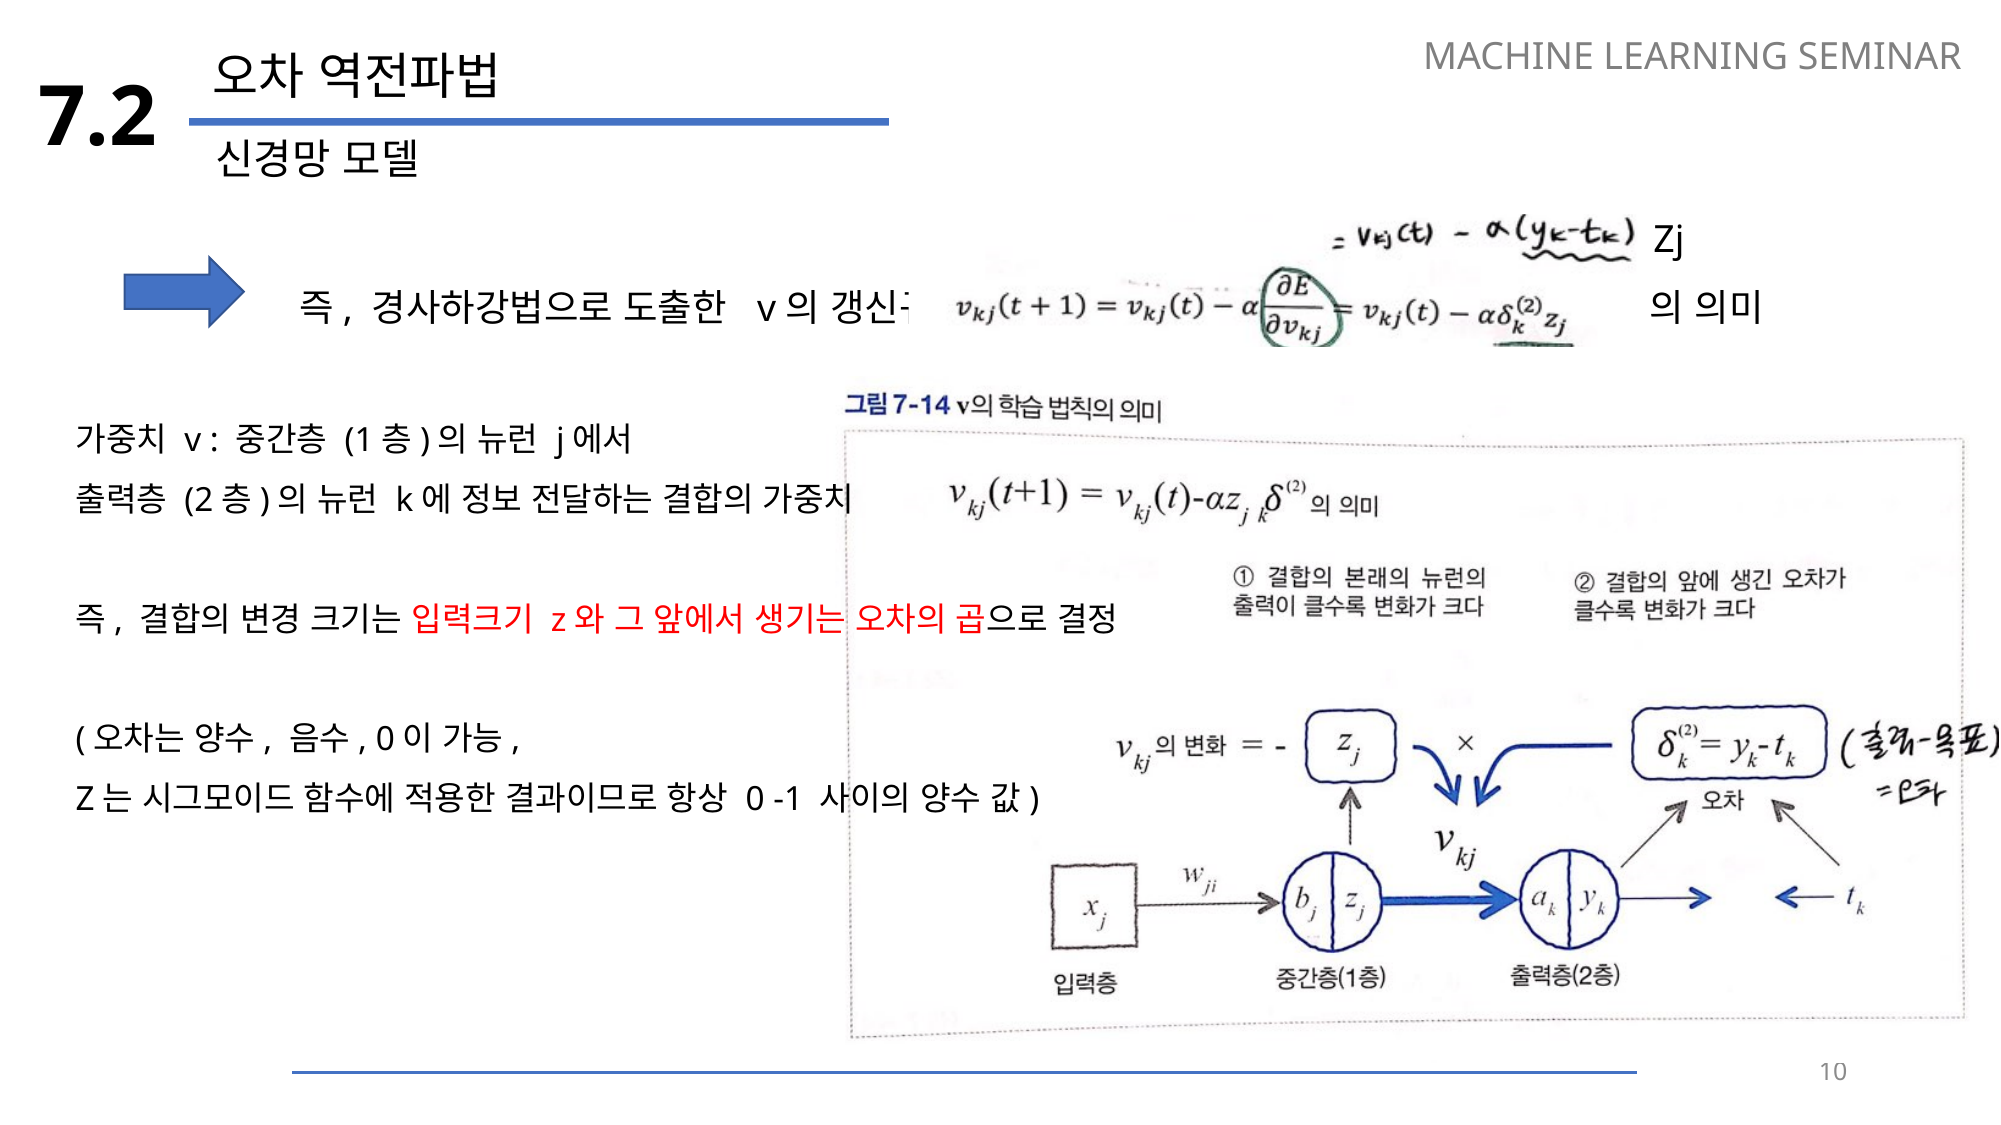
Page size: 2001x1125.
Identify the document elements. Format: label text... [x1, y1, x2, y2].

text_box [123, 254, 246, 329]
text_box [188, 117, 890, 127]
slide_number 10 [1412, 1063, 1863, 1103]
text_box 오차 역전파법 [140, 37, 574, 113]
text_box 가중치 v : 중간층 (1층)의 뉴런 j에서 출력층 (2층)의 뉴런 k에 정보 전달하는 결합의 가중치 즉, 결합의 변경 크기는 입력크기 z와 그 앞에서 생기는 오차의 곱으로 결정 (오차는 양수, 음수, 0이 가능, Z는 시그모이드 함수에 적용한 결과이므로 항상 0 -1 사이의 양수 값) [60, 390, 826, 825]
text_box 7.2 [23, 55, 182, 170]
picture [826, 376, 1999, 1063]
picture [908, 214, 1638, 347]
text_box 즉, 경사하강법으로 도출한 v의 갱신규칙 의 의미 [284, 263, 1939, 390]
text_box 신경망 모델 [200, 125, 554, 191]
text_box Zj [1638, 207, 1719, 267]
text_box MACHINE LEARNING SEMINAR [1342, 24, 1977, 85]
